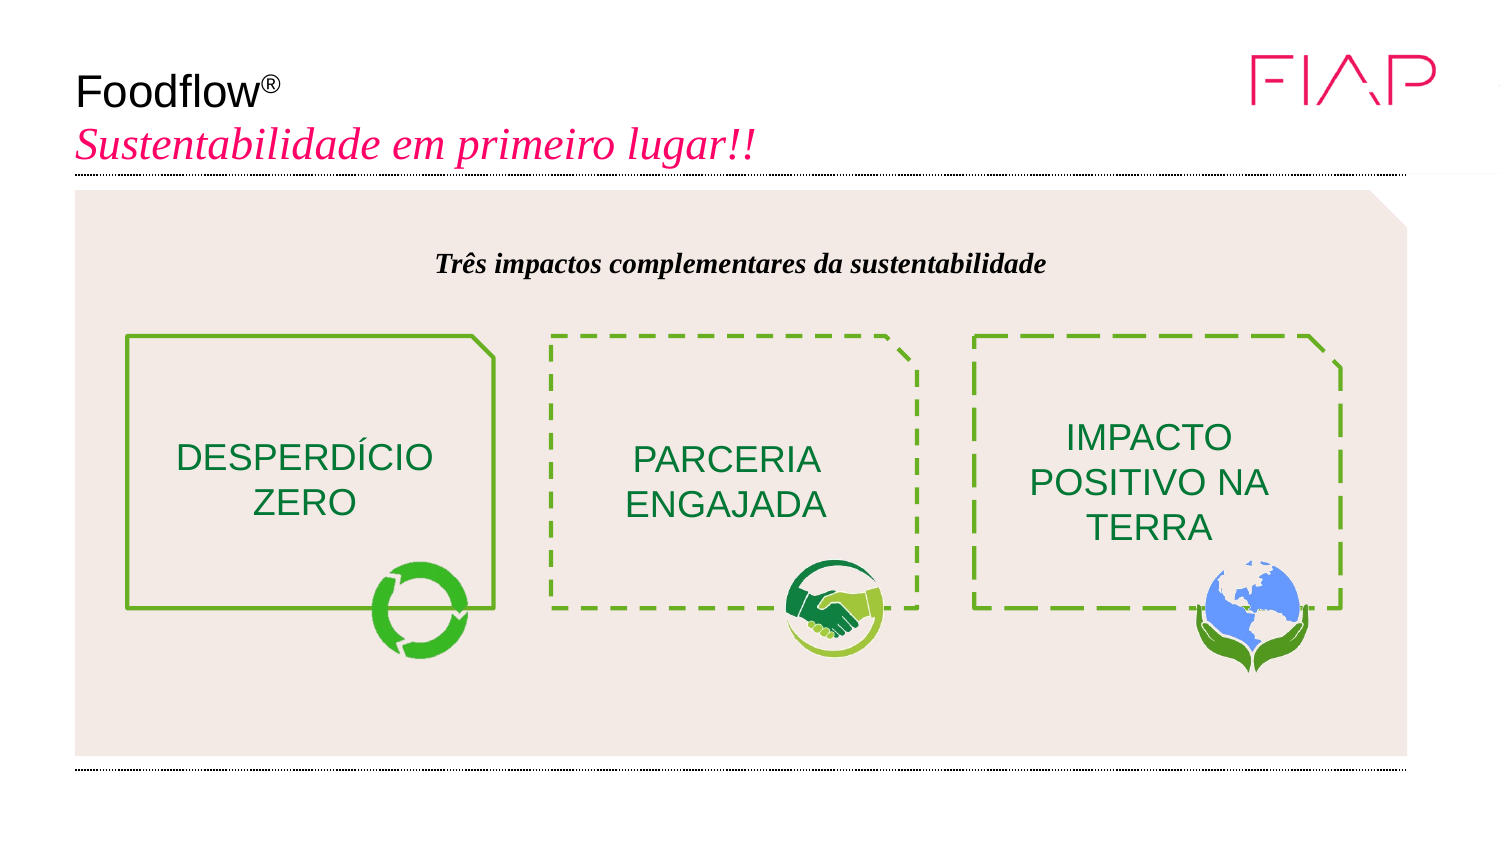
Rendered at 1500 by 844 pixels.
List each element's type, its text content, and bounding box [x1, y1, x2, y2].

slide_number [1330, 769, 1408, 799]
title Foodflow® [75, 80, 1028, 108]
text_box IMPACTO POSITIVO NA TERRA [972, 333, 1343, 611]
picture [784, 557, 885, 659]
picture [1185, 552, 1316, 675]
text_box DESPERDÍCIO ZERO [125, 333, 496, 611]
text_box Três impactos complementares da sustentabilidade [74, 230, 1408, 288]
text_box [72, 188, 1410, 759]
subtitle Sustentabilidade em primeiro lugar!! [75, 113, 1374, 150]
text_box PARCERIA ENGAJADA [548, 333, 920, 611]
picture [1187, 0, 1500, 174]
picture [349, 538, 492, 678]
